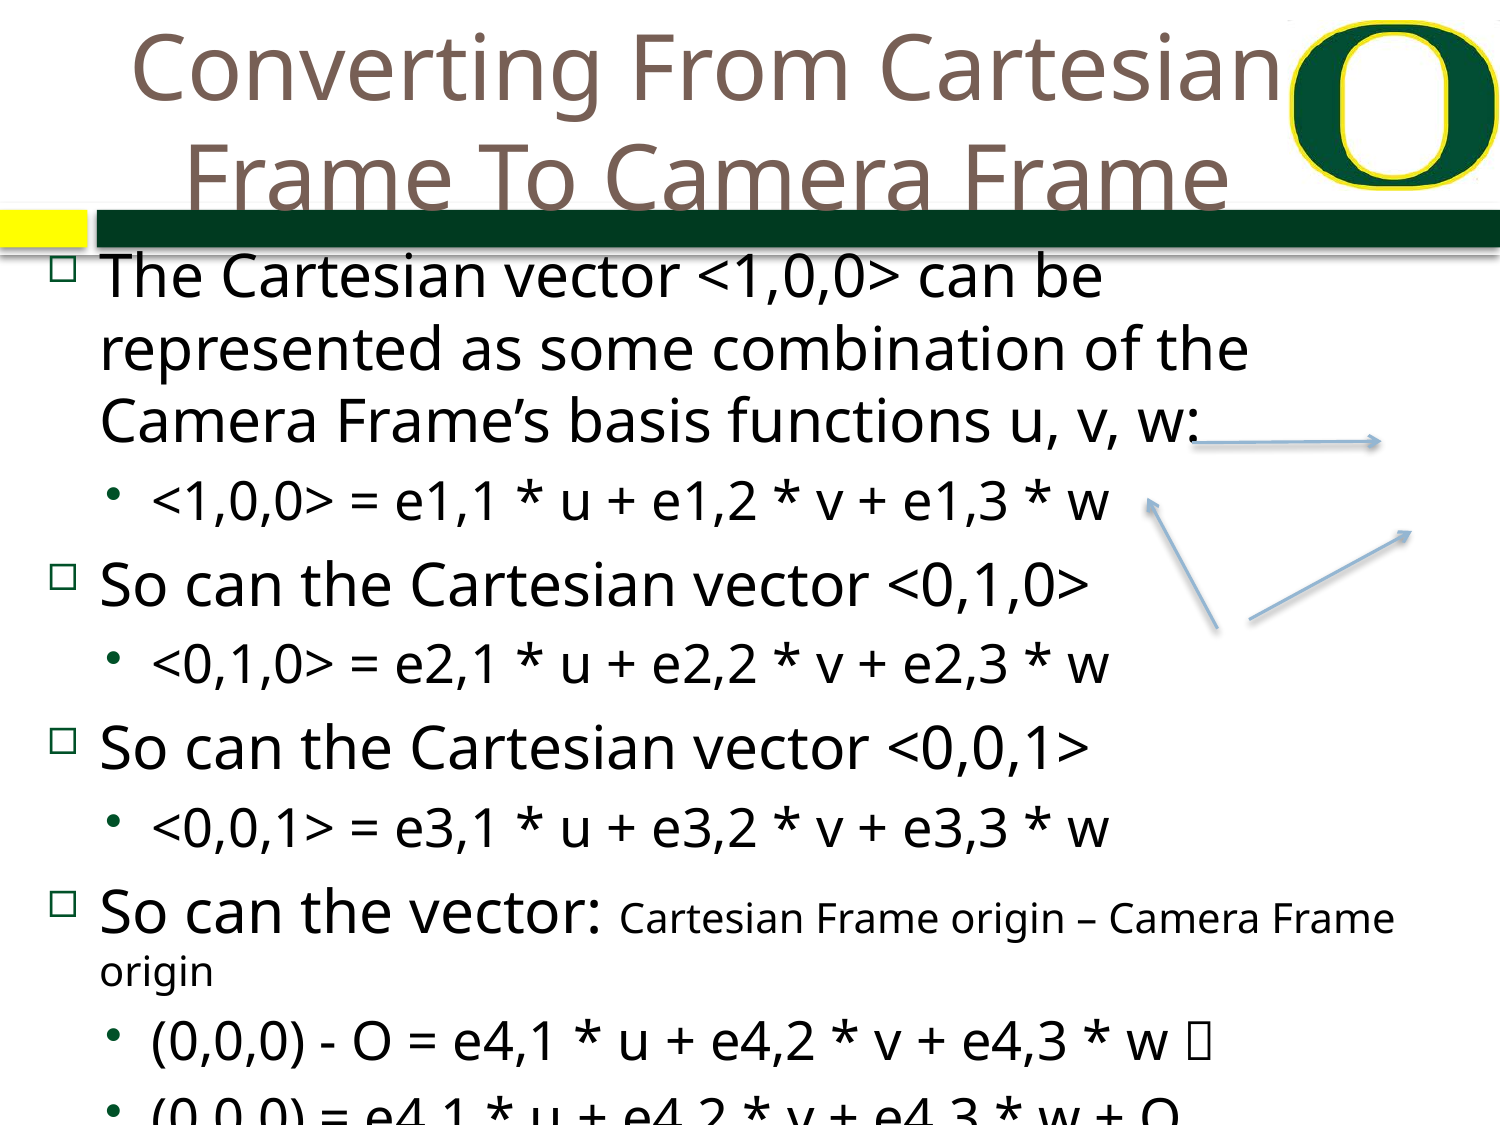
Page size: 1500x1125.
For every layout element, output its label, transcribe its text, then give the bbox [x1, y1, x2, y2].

title Converting From Cartesian Frame To Camera Frame [100, 37, 1316, 200]
picture [1287, 20, 1500, 191]
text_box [1146, 497, 1218, 629]
list The Cartesian vector <1,0,0> can be represented as some combination of the Camera Frame’s basis functions u, v, w: <1,0,0> = e1,1 * u + e1,2 * v + e1,3 * w So can the Cartesian vector <0,1,0> <0,1,0> = e2,1 * u + e2,2 * v + e2,3 * w So can the Cartesian vector <0,0,1> <0,0,1> = e3,1 * u + e3,2 * v + e3,3 * w So can the vector: Cartesian Frame origin – Camera Frame origin (0,0,0) - O = e4,1 * u + e4,2 * v + e4,3 * w  (0,0,0) = e4,1 * u + e4,2 * v + e4,3 * w + O [31, 229, 1460, 1093]
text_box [1248, 530, 1413, 620]
